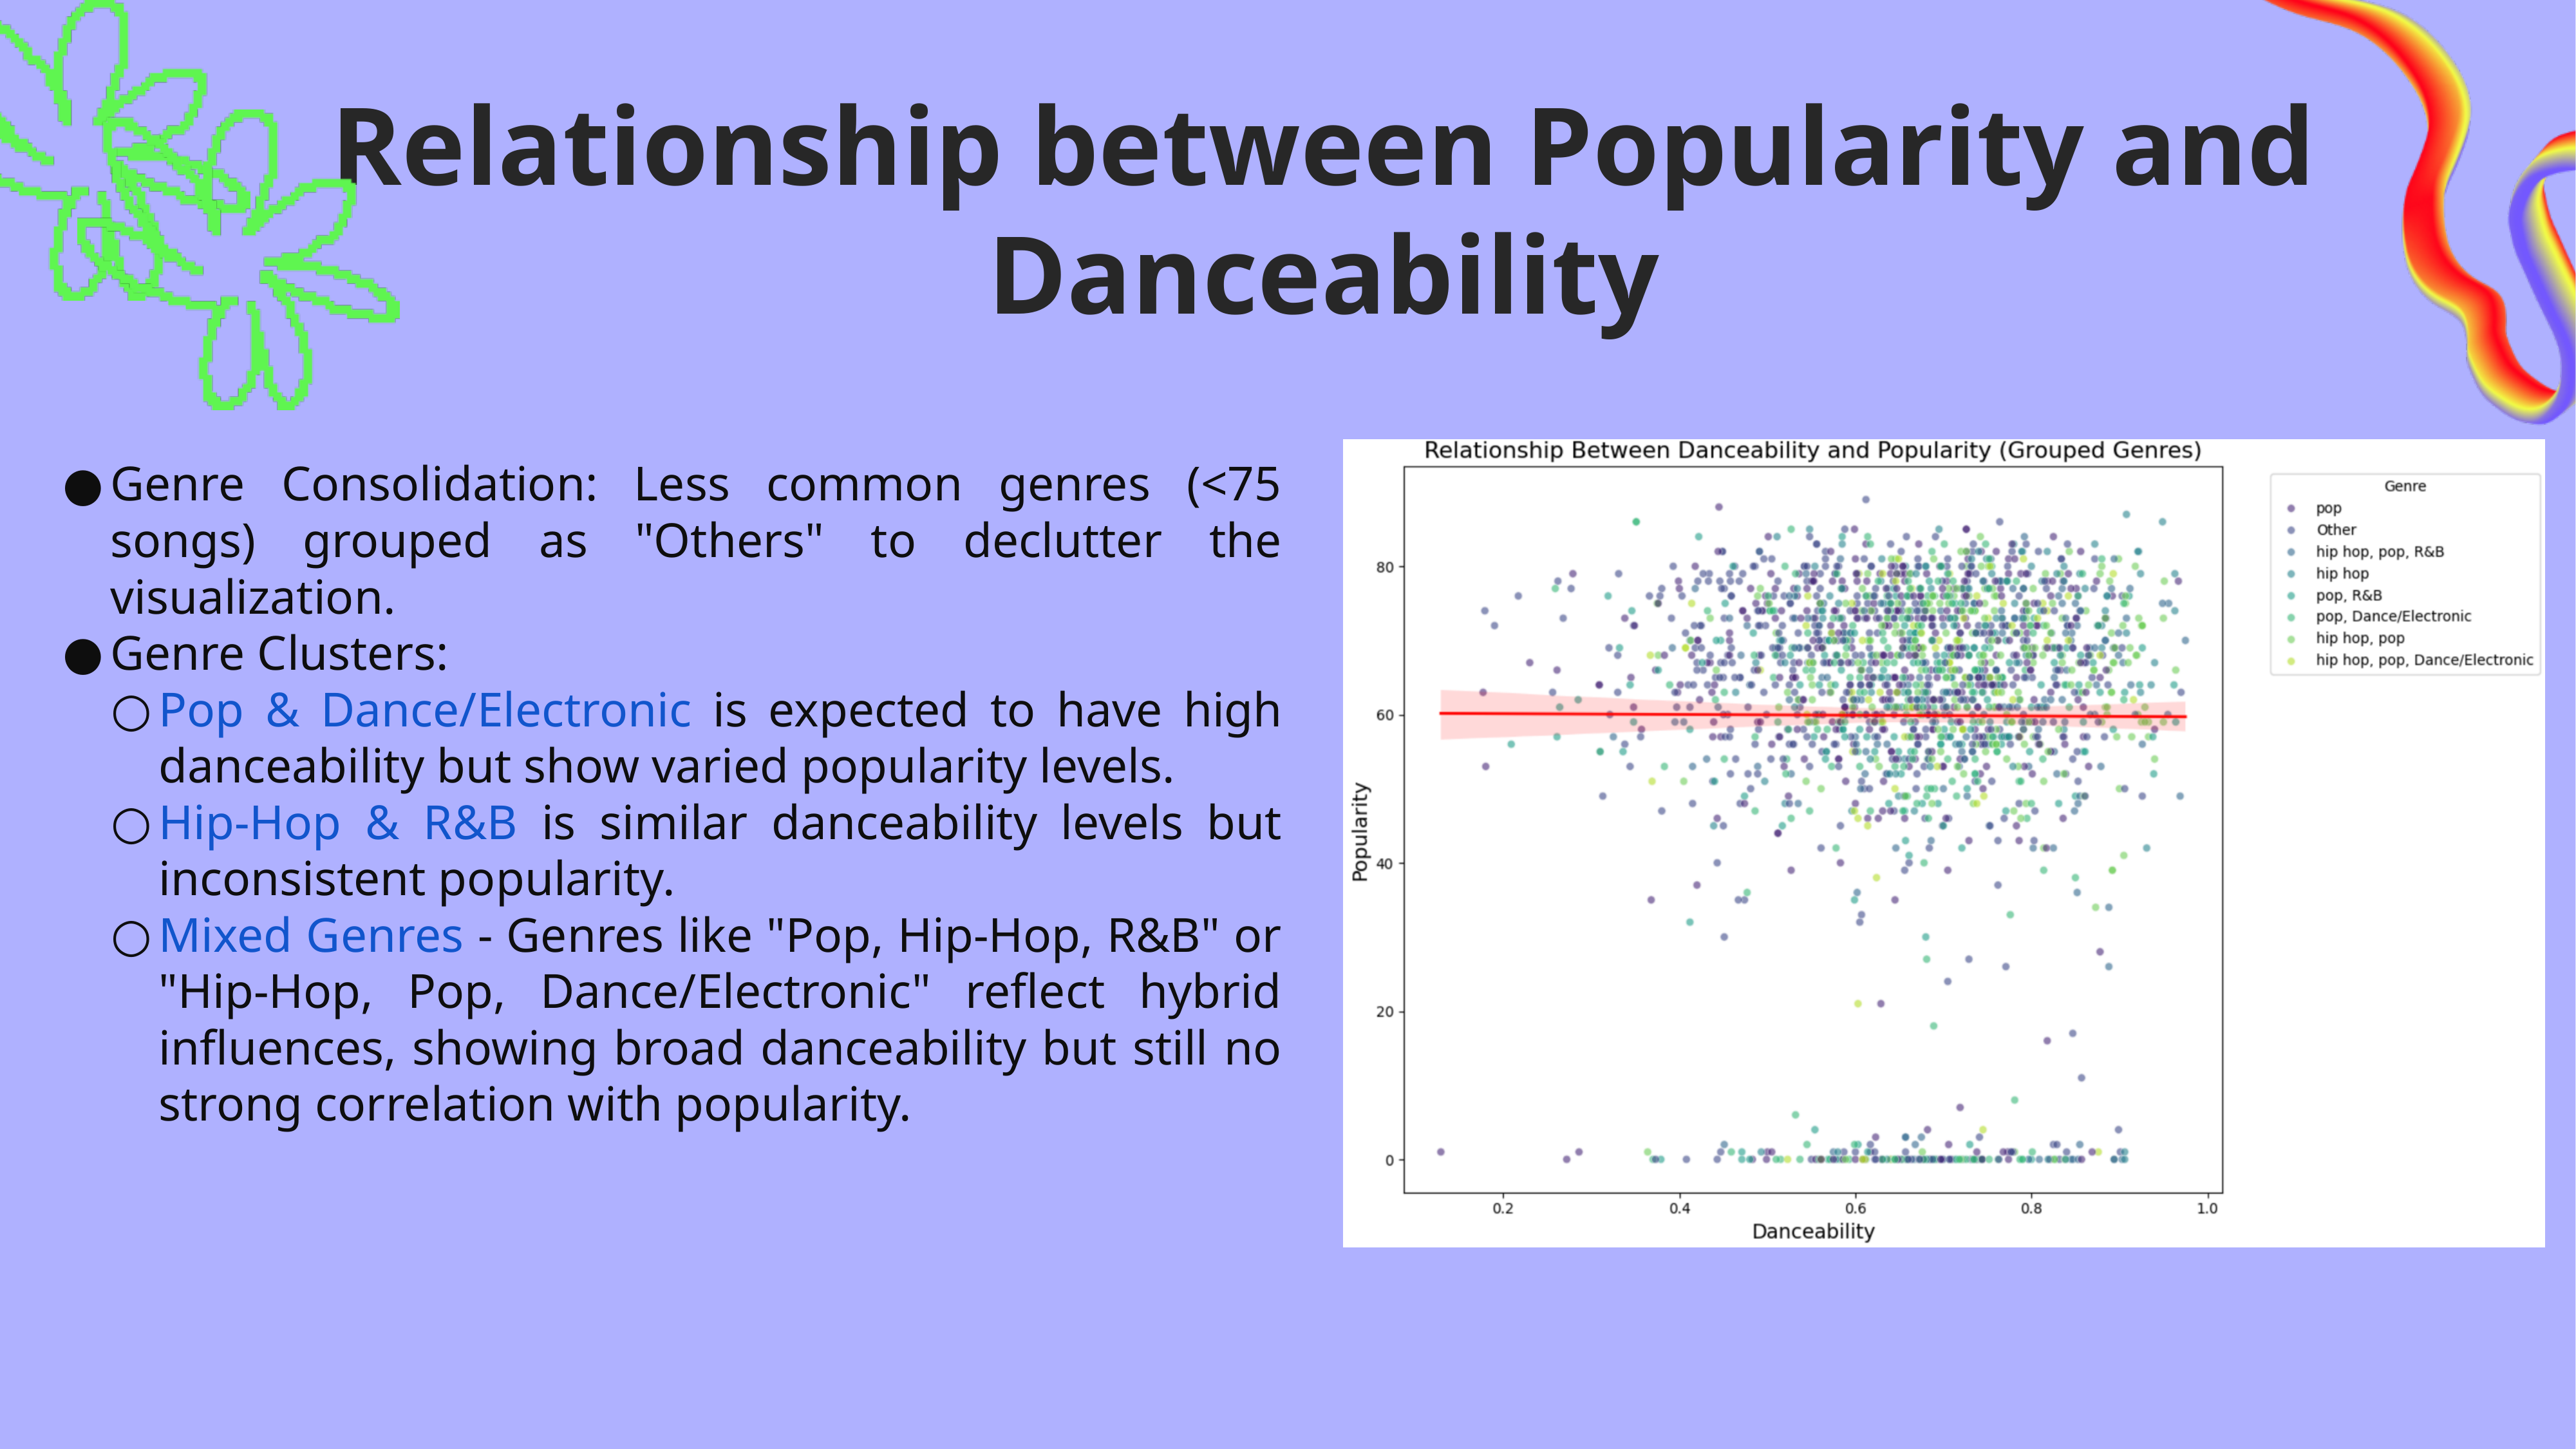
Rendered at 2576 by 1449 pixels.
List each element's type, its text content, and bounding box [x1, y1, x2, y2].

text_box Genre Consolidation: Less common genres (<75 songs) grouped as "Others" to declutter the visualization. Genre Clusters: Pop & Dance/Electronic is expected to have high danceability but show varied popularity levels. Hip-Hop & R&B is similar danceability levels but inconsistent popularity. Mixed Genres - Genres like "Pop, Hip-Hop, R&B" or "Hip-Hop, Pop, Dance/Electronic" reflect hybrid influences, showing broad danceability but still no strong correlation with popularity. [62, 454, 1283, 1247]
picture [1342, 0, 2576, 1247]
text_box Relationship between Popularity and Danceability [324, 78, 2127, 254]
picture [0, 0, 400, 411]
